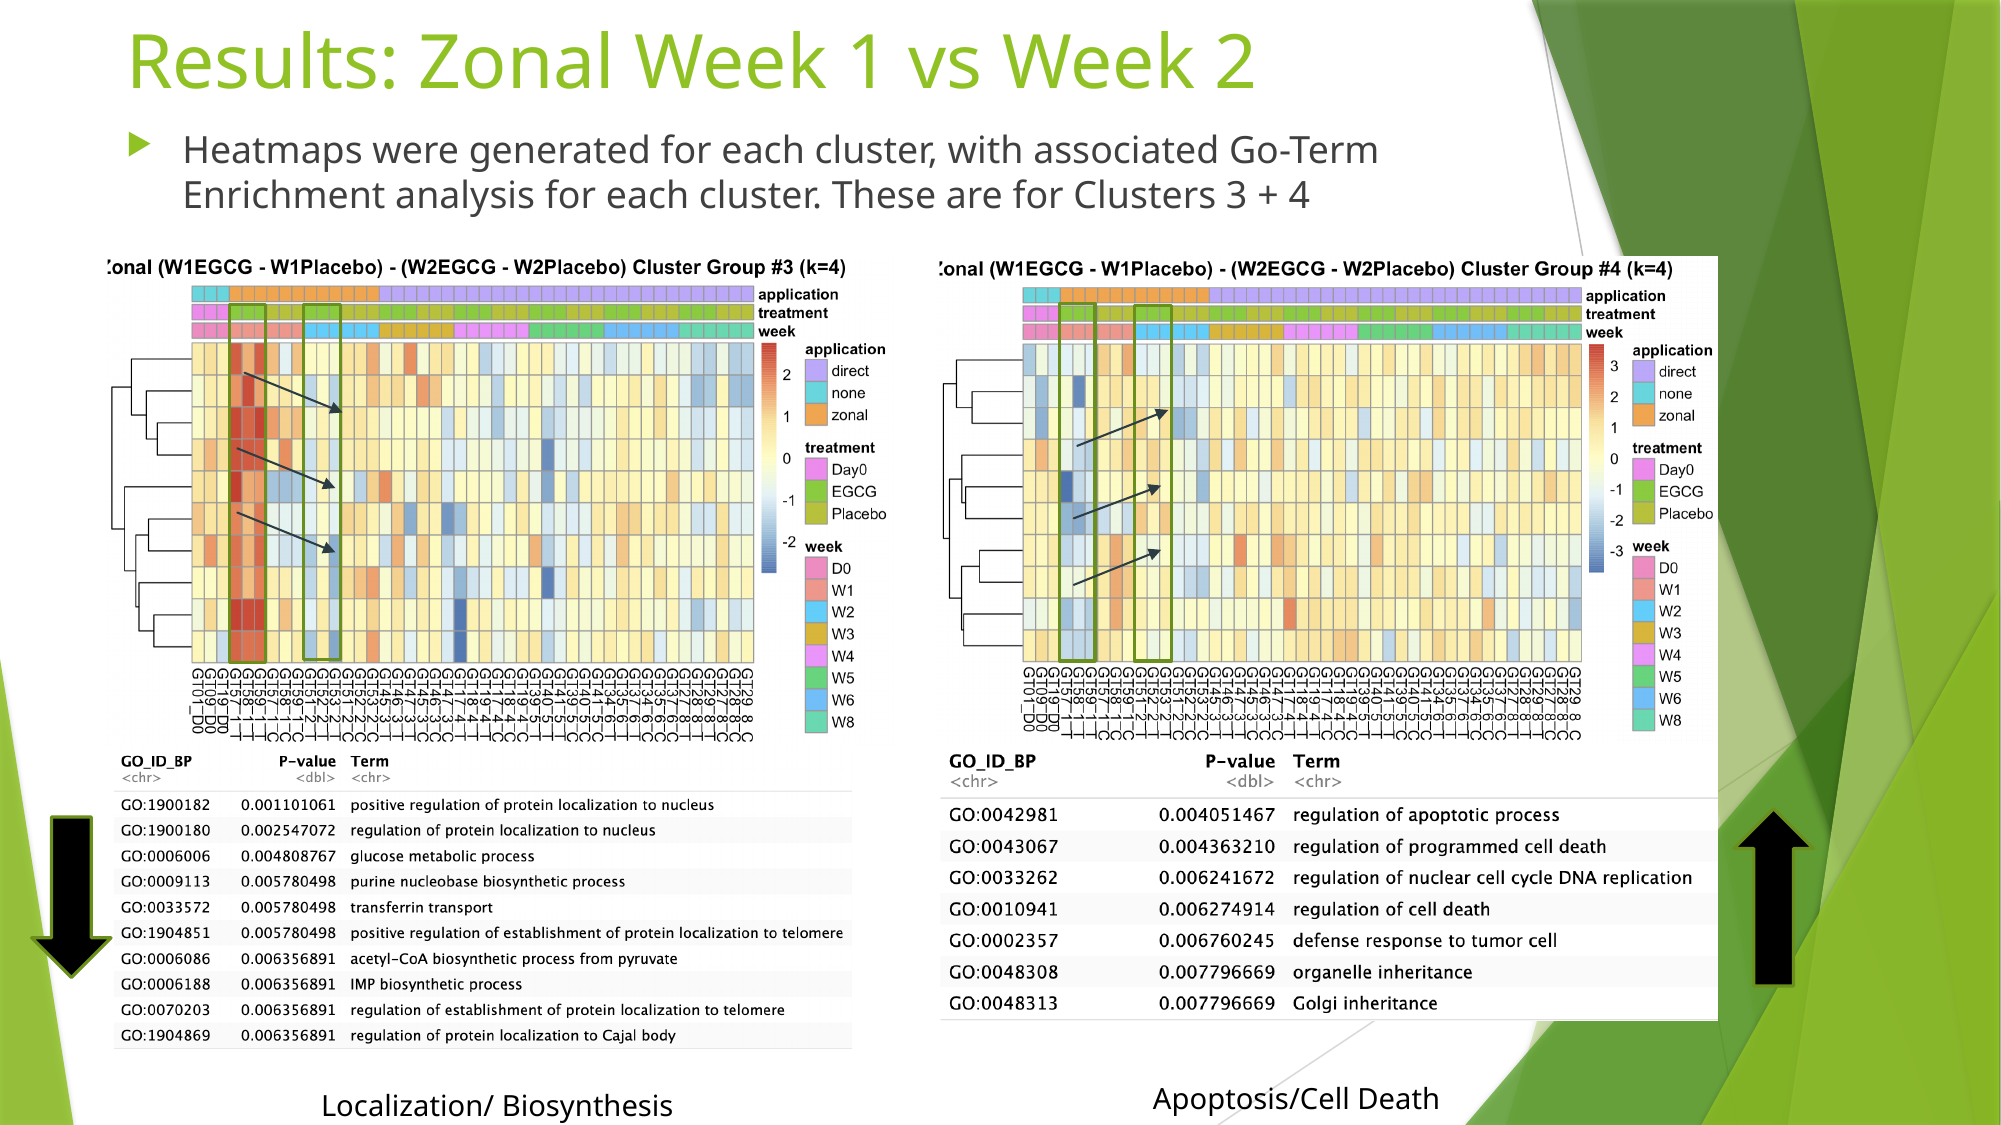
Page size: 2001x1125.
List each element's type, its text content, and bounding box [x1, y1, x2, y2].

text_box Localization/ Biosynthesis [306, 1079, 689, 1125]
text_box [1073, 485, 1162, 519]
picture [932, 255, 1718, 1021]
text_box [1076, 409, 1169, 447]
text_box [1073, 549, 1162, 586]
text_box [30, 815, 105, 979]
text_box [236, 512, 336, 553]
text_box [244, 372, 344, 413]
text_box [1732, 807, 1815, 988]
list Heatmaps were generated for each cluster, with associated Go-Term Enrichment analysis for each cluster. These are for Clusters 3 + 4 [111, 118, 1522, 464]
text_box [236, 447, 336, 489]
picture [101, 256, 894, 1050]
title Results: Zonal Week 1 vs Week 2 [111, 5, 1522, 118]
text_box Apoptosis/Cell Death [1138, 1073, 1456, 1123]
